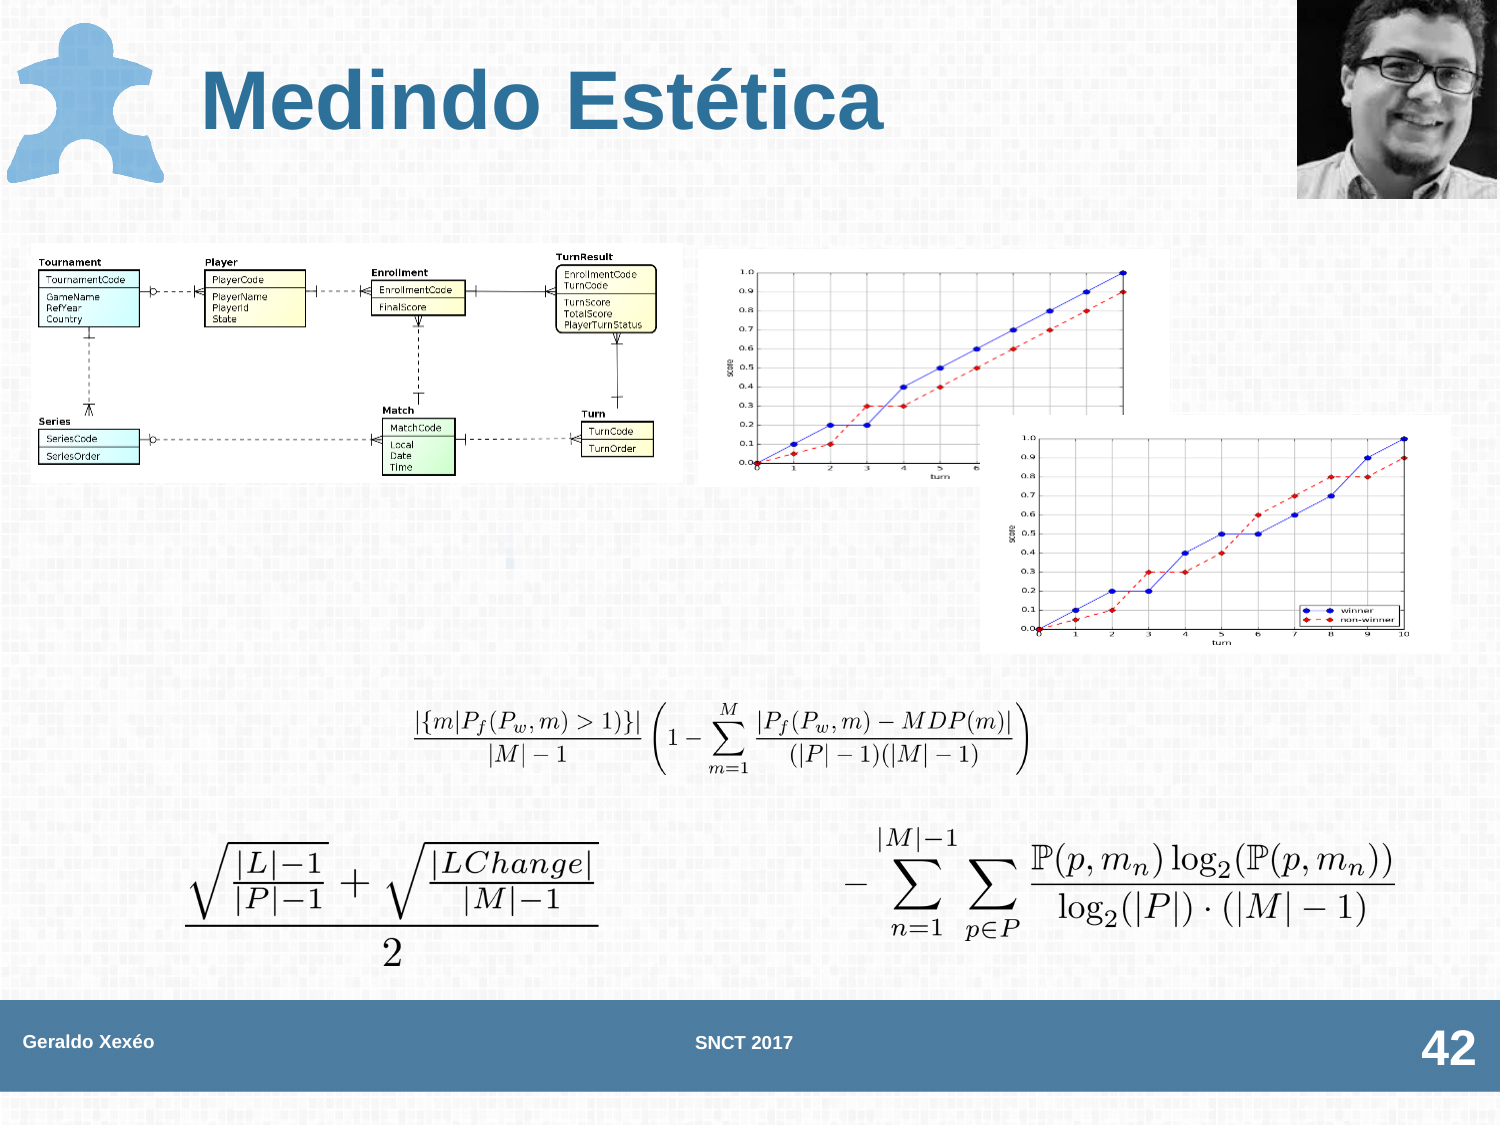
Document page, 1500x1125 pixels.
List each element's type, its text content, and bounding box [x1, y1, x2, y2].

footer SNCT 2017 [526, 1018, 962, 1066]
slide_number 42 [1297, 1021, 1492, 1069]
slide_number Geraldo Xexéo [7, 1017, 203, 1066]
picture [0, 0, 1500, 1125]
title Medindo Estética [185, 11, 1297, 195]
